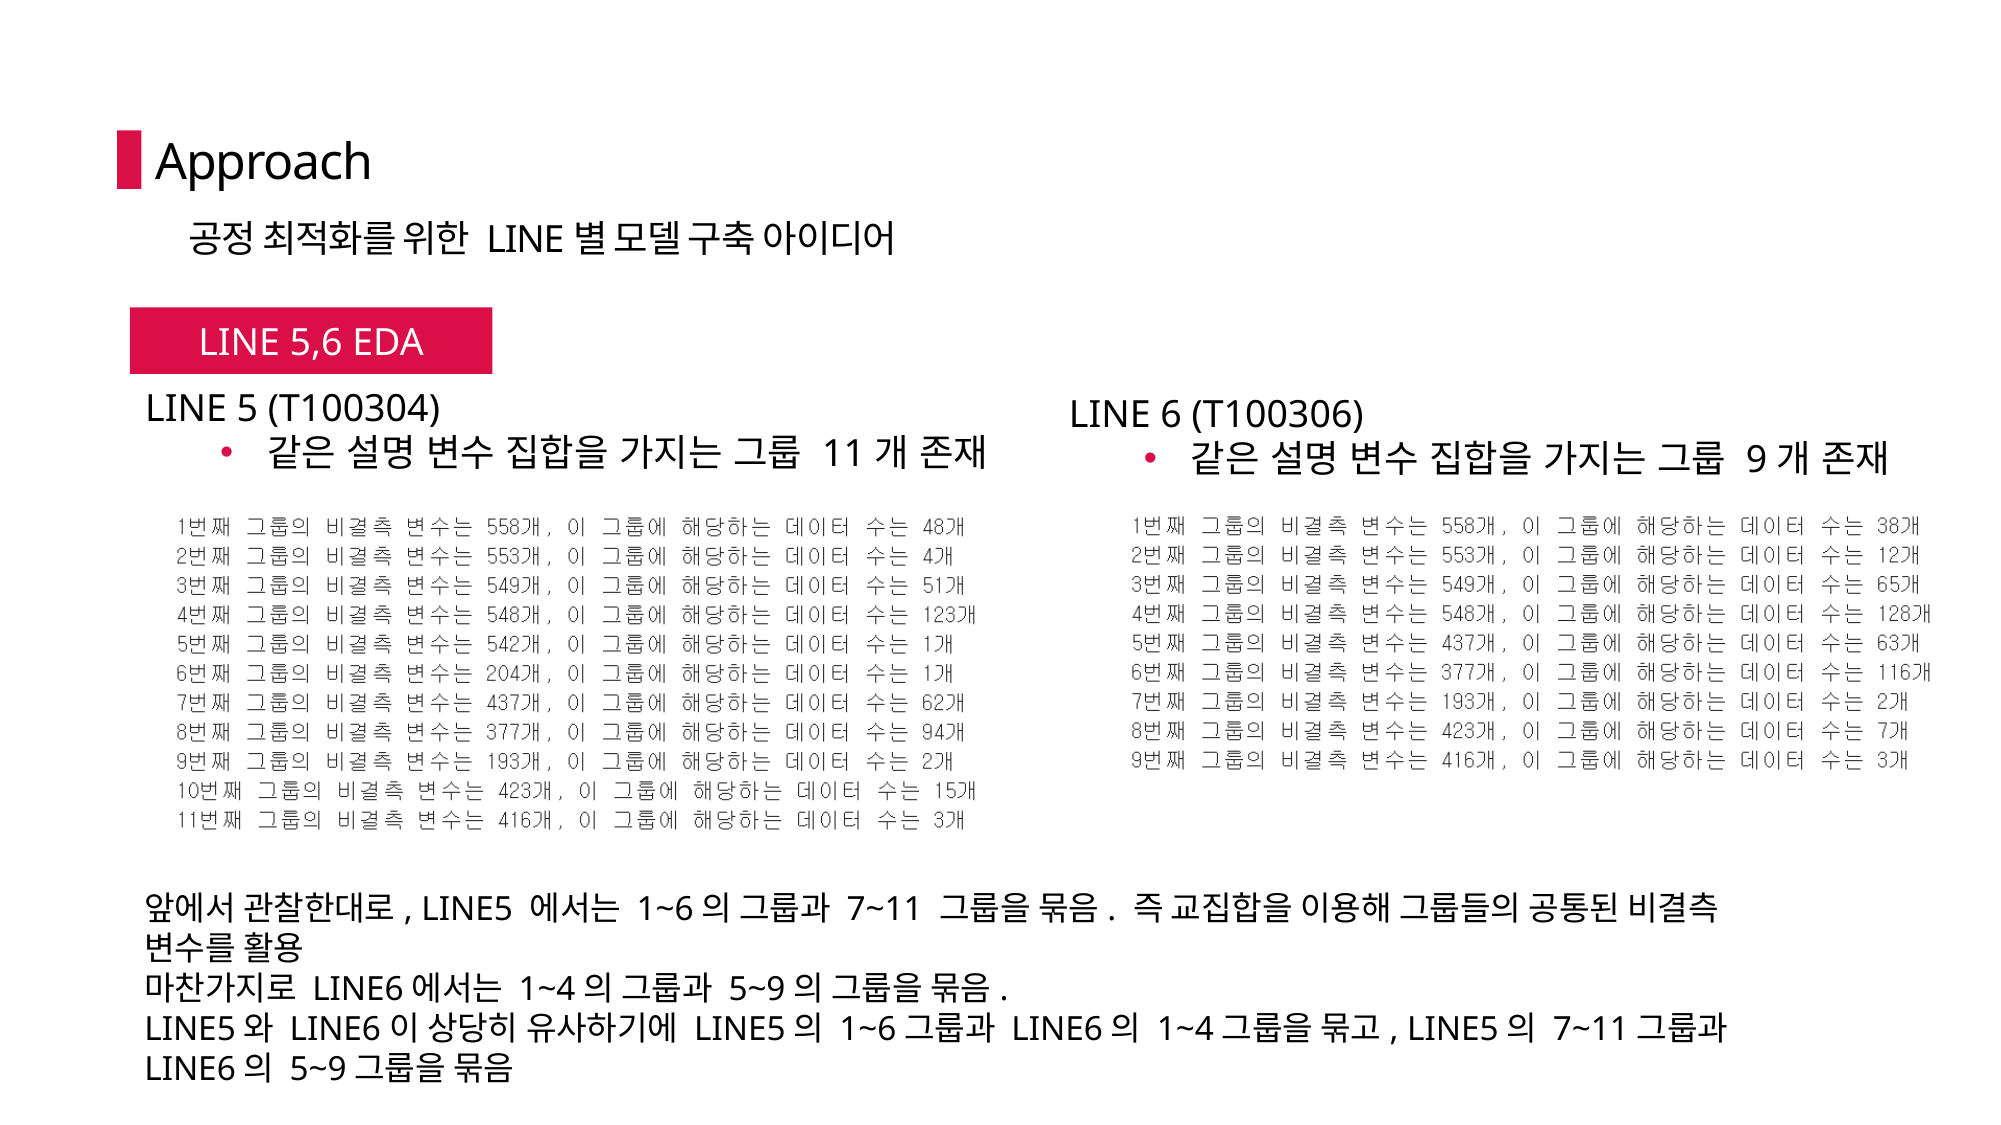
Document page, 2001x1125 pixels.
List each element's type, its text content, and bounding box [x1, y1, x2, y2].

text_box LINE 5 (T100304) 같은 설명 변수 집합을 가지는 그룹 11개 존재 [130, 331, 1053, 482]
picture [164, 506, 991, 840]
text_box [116, 129, 142, 190]
text_box LINE 5,6 EDA [129, 306, 493, 375]
text_box 앞에서 관찰한대로, LINE5 에서는 1~6의 그룹과 7~11 그룹을 묶음. 즉 교집합을 이용해 그룹들의 공통된 비결측 변수를 활용 마찬가지로 LINE6에서는 1~4의 그룹과 5~9의 그룹을 묶음. LINE5와 LINE6이 상당히 유사하기에 LINE5의 1~6그룹과 LINE6의 1~4그룹을 묶고, LINE5의 7~11그룹과 LINE6의 5~9그룹을 묶음 ​ [129, 879, 1830, 1125]
text_box Approach [140, 121, 389, 197]
picture [1121, 506, 1944, 780]
text_box 공정 최적화를 위한 LINE별 모델 구축 아이디어 [173, 207, 913, 268]
text_box LINE 6 (T100306) 같은 설명 변수 집합을 가지는 그룹 9개 존재 [1053, 287, 2000, 488]
